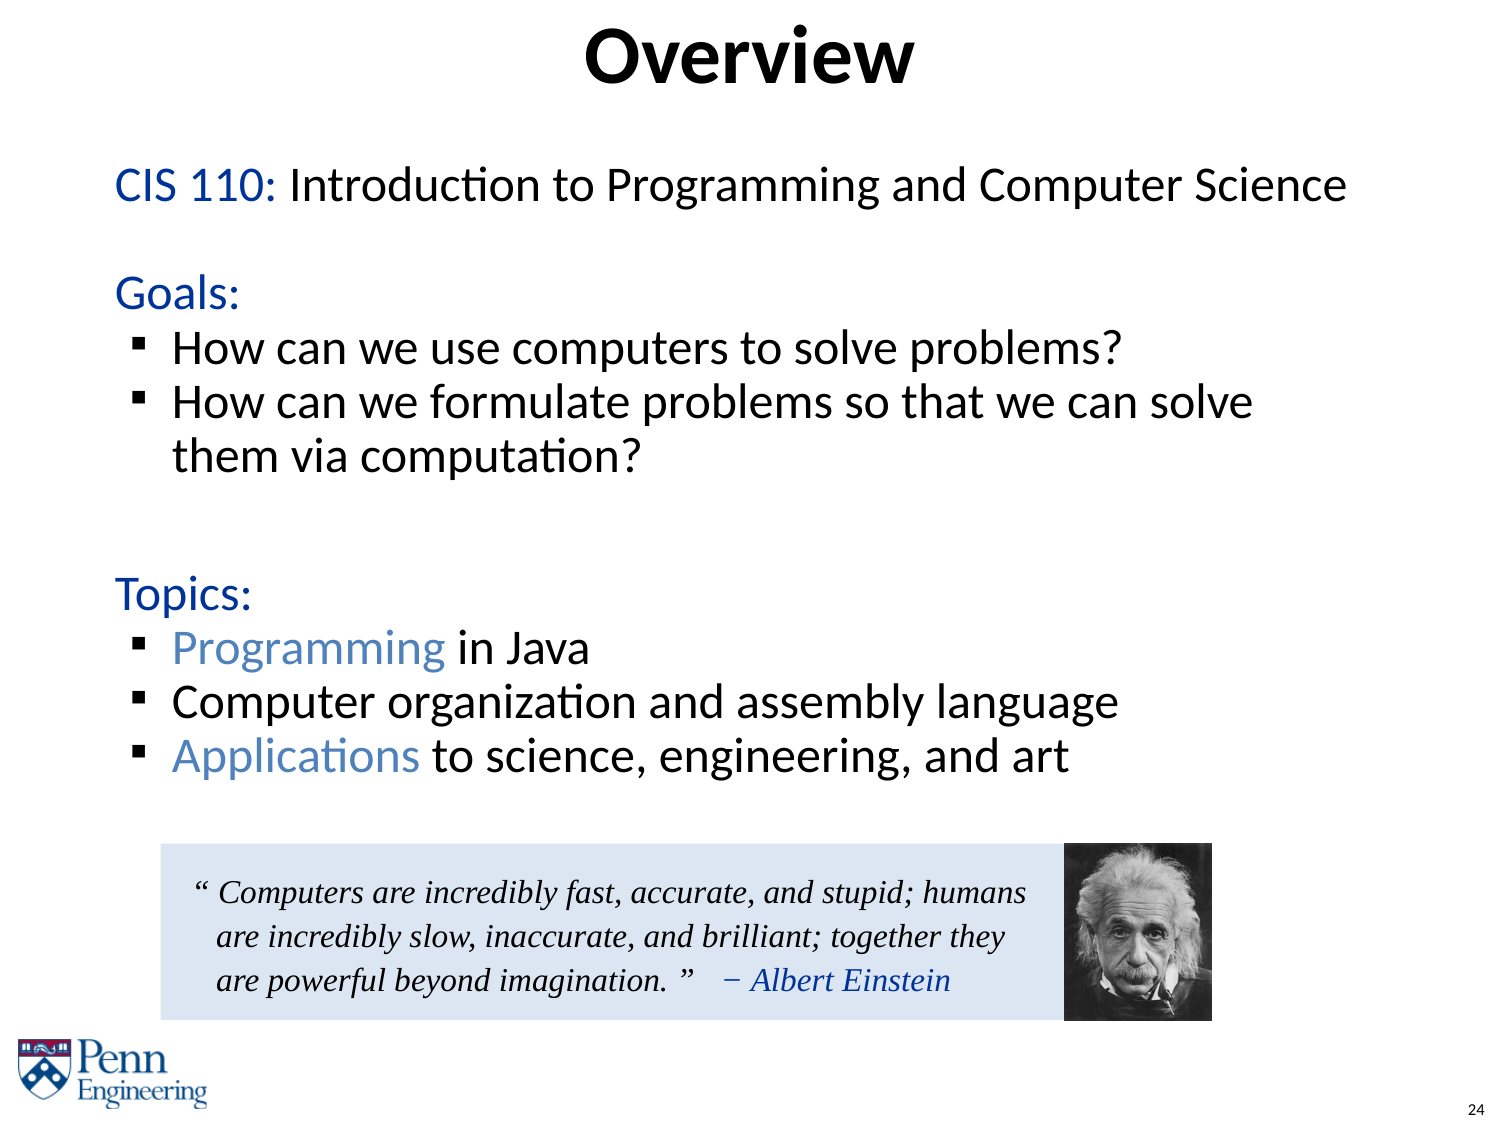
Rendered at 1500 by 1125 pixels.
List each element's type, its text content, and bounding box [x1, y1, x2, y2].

text_box “ Computers are incredibly fast, accurate, and stupid; humans are incredibly slow, inaccurate, and brilliant; together they are powerful beyond imagination. ” − Albert Einstein [160, 843, 1063, 1021]
list CIS 110: Introduction to Programming and Computer Science Goals: How can we use computers to solve problems? How can we formulate problems so that we can solve them via computation? Topics: Programming in Java Computer organization and assembly language Applications to science, engineering, and art [99, 149, 1388, 1038]
title Overview [0, 24, 1500, 101]
picture [1064, 843, 1212, 1021]
slide_number 24 [1187, 1089, 1500, 1125]
